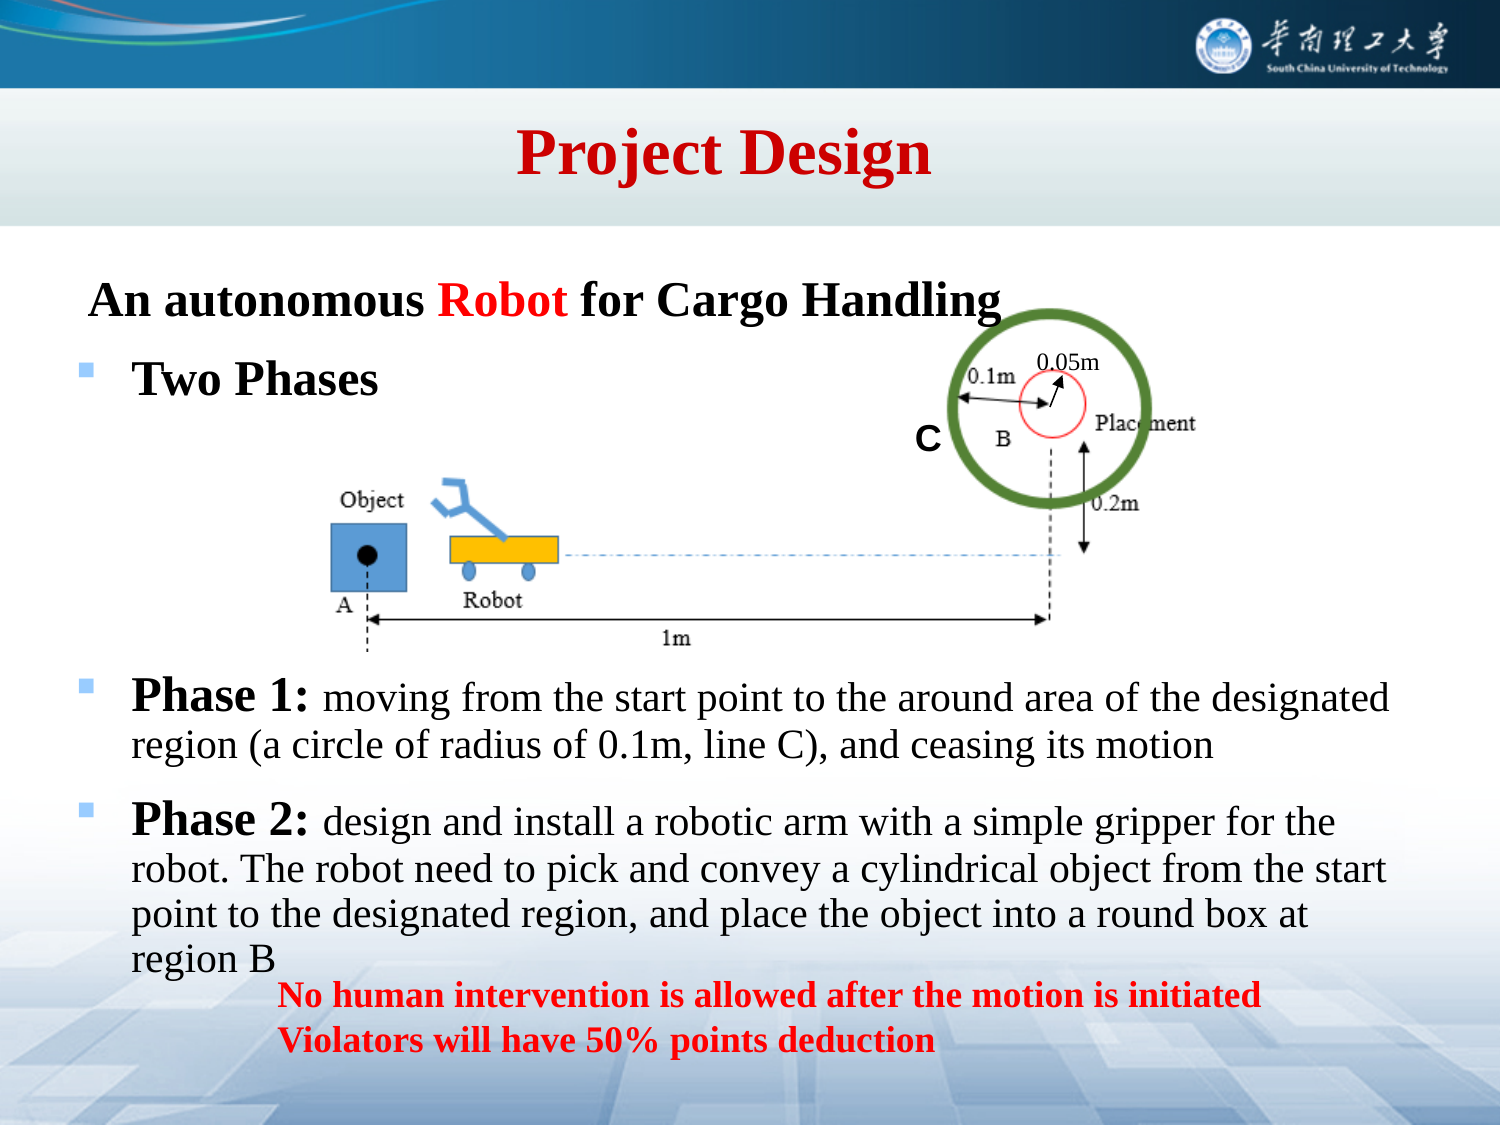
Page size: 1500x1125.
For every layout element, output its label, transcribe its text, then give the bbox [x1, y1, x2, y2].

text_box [980, 338, 1156, 408]
text_box No human intervention is allowed after the motion is initiated Violators will have 50% points deduction [262, 962, 1338, 1068]
picture [287, 285, 1207, 652]
picture [0, 0, 1500, 1125]
text_box An autonomous Robot for Cargo Handling Two Phases Phase 1: moving from the start point to the around area of the designated region (a circle of radius of 0.1m, line C), and ceasing its motion Phase 2: design and install a robotic arm with a simple gripper for the robot. The robot need to pick and convey a cylindrical object from the start point to the designated region, and place the object into a round box at region B [59, 266, 1438, 1125]
title Project Design [50, 107, 1400, 188]
